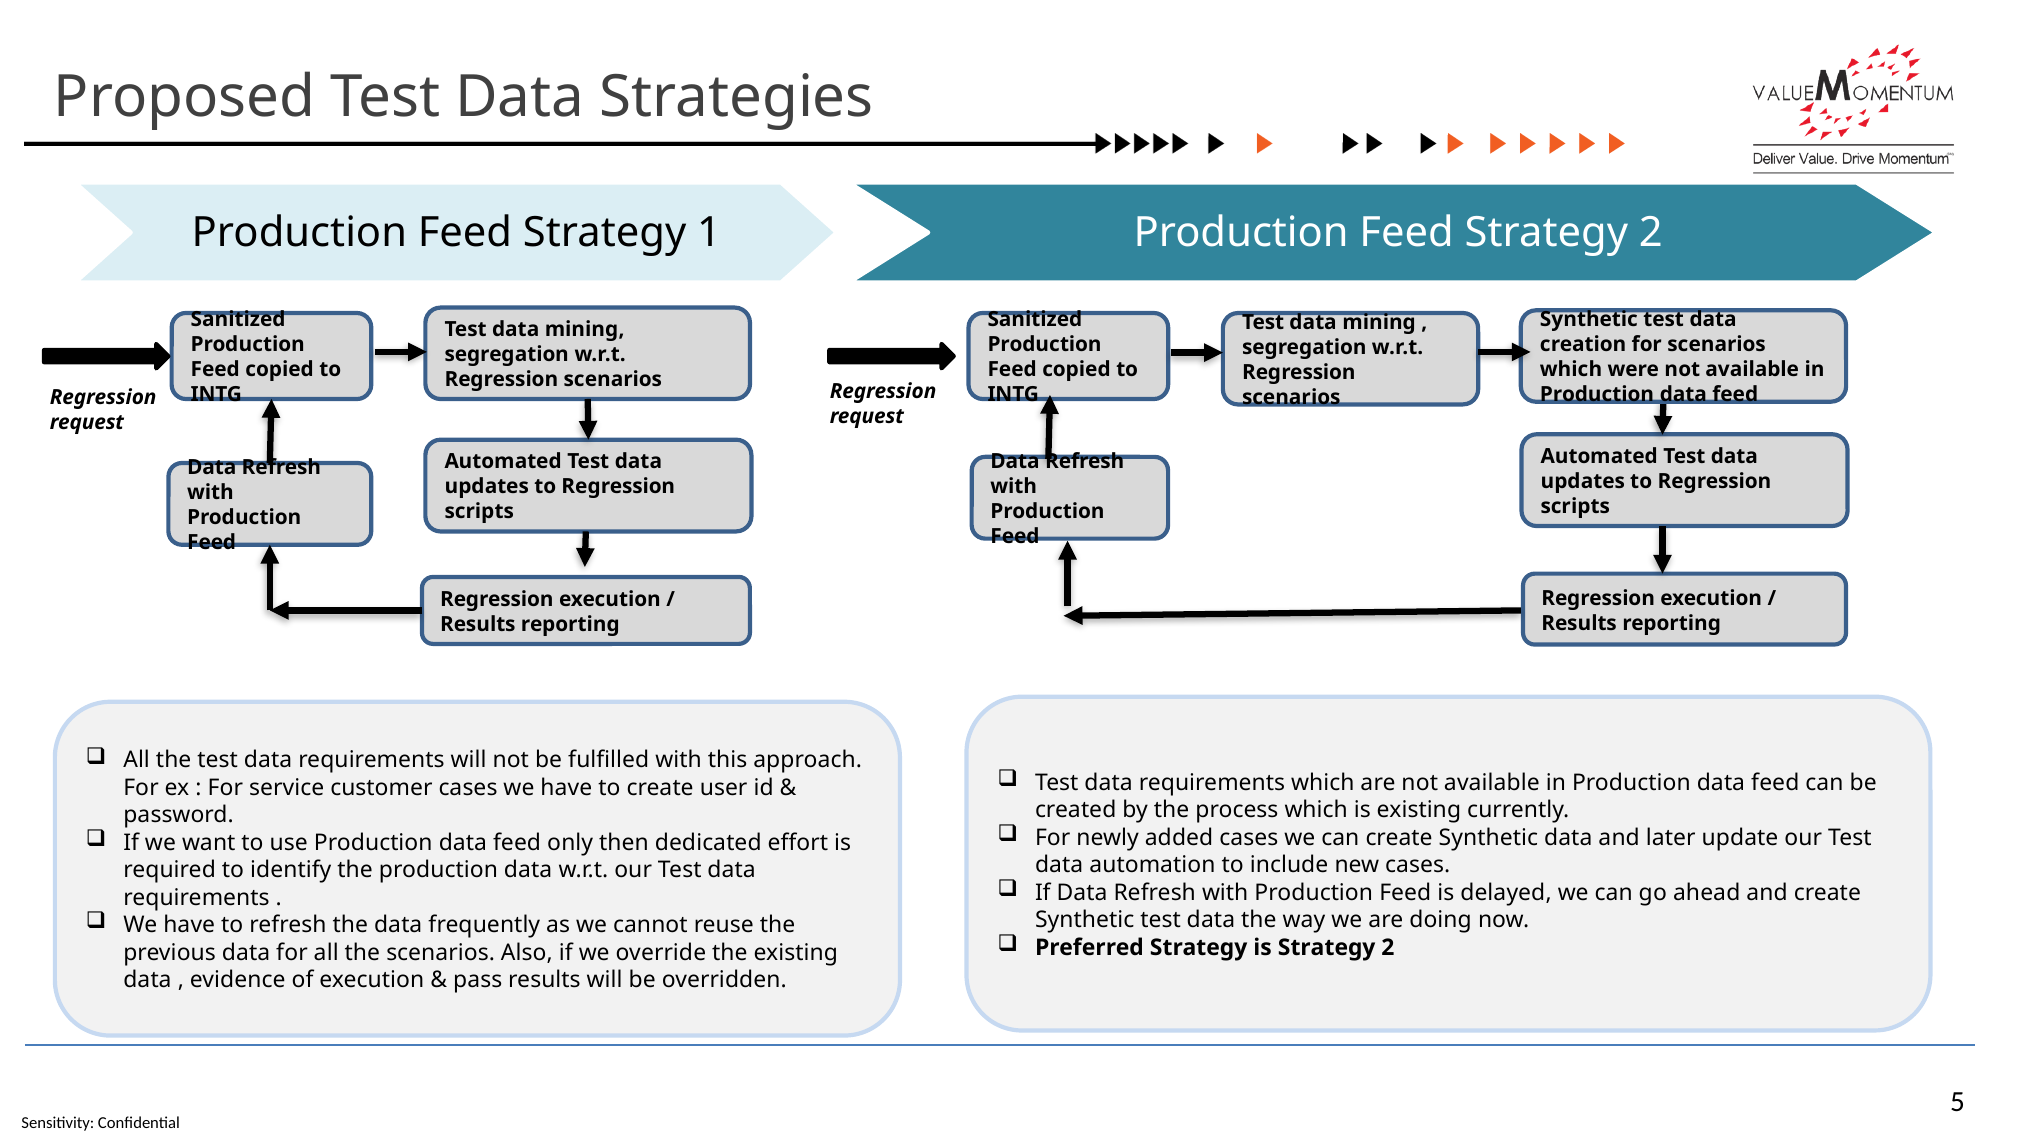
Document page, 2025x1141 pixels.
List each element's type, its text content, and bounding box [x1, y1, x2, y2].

text_box Regression execution / Results reporting [1520, 571, 1849, 647]
text_box [827, 341, 956, 369]
text_box Proposed Test Data Strategies [37, 36, 1663, 129]
text_box Test data mining , segregation w.r.t. Regression scenarios [1220, 310, 1481, 407]
text_box Synthetic test data creation for scenarios which were not available in Production data feed [1518, 308, 1849, 404]
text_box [1063, 610, 1522, 617]
text_box Regression request [35, 376, 177, 441]
text_box Regression execution / Results reporting [419, 574, 753, 647]
text_box [41, 342, 171, 371]
text_box Data Refresh with Production Feed [166, 460, 374, 547]
text_box Test data mining, segregation w.r.t. Regression scenarios [423, 305, 753, 402]
text_box Automated Test data updates to Regression scripts [1519, 432, 1850, 529]
text_box Sanitized Production Feed copied to INTG [169, 310, 374, 402]
text_box All the test data requirements will not be fulfilled with this approach. For ex : For service customer cases we have to create user id & password. If we want to use Production data feed only then dedicated effort is required to identify the production data w.r.t. our Test data requirements . We have to refresh the data frequently as we cannot reuse the previous data for all the scenarios. Also, if we override the existing data , evidence of execution & pass results will be overridden. [52, 699, 903, 1038]
picture [1738, 34, 1968, 183]
text_box Regression request [815, 369, 957, 435]
picture [24, 119, 1656, 165]
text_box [74, 182, 1937, 283]
text_box Test data requirements which are not available in Production data feed can be created by the process which is existing currently. For newly added cases we can create Synthetic data and later update our Test data automation to include new cases. If Data Refresh with Production Feed is delayed, we can go ahead and create Synthetic test data the way we are doing now. Preferred Strategy is Strategy 2 [964, 694, 1933, 1033]
text_box Data Refresh with Production Feed [969, 454, 1171, 541]
text_box Sanitized Production Feed copied to INTG [966, 310, 1171, 402]
text_box Automated Test data updates to Regression scripts [423, 437, 754, 534]
